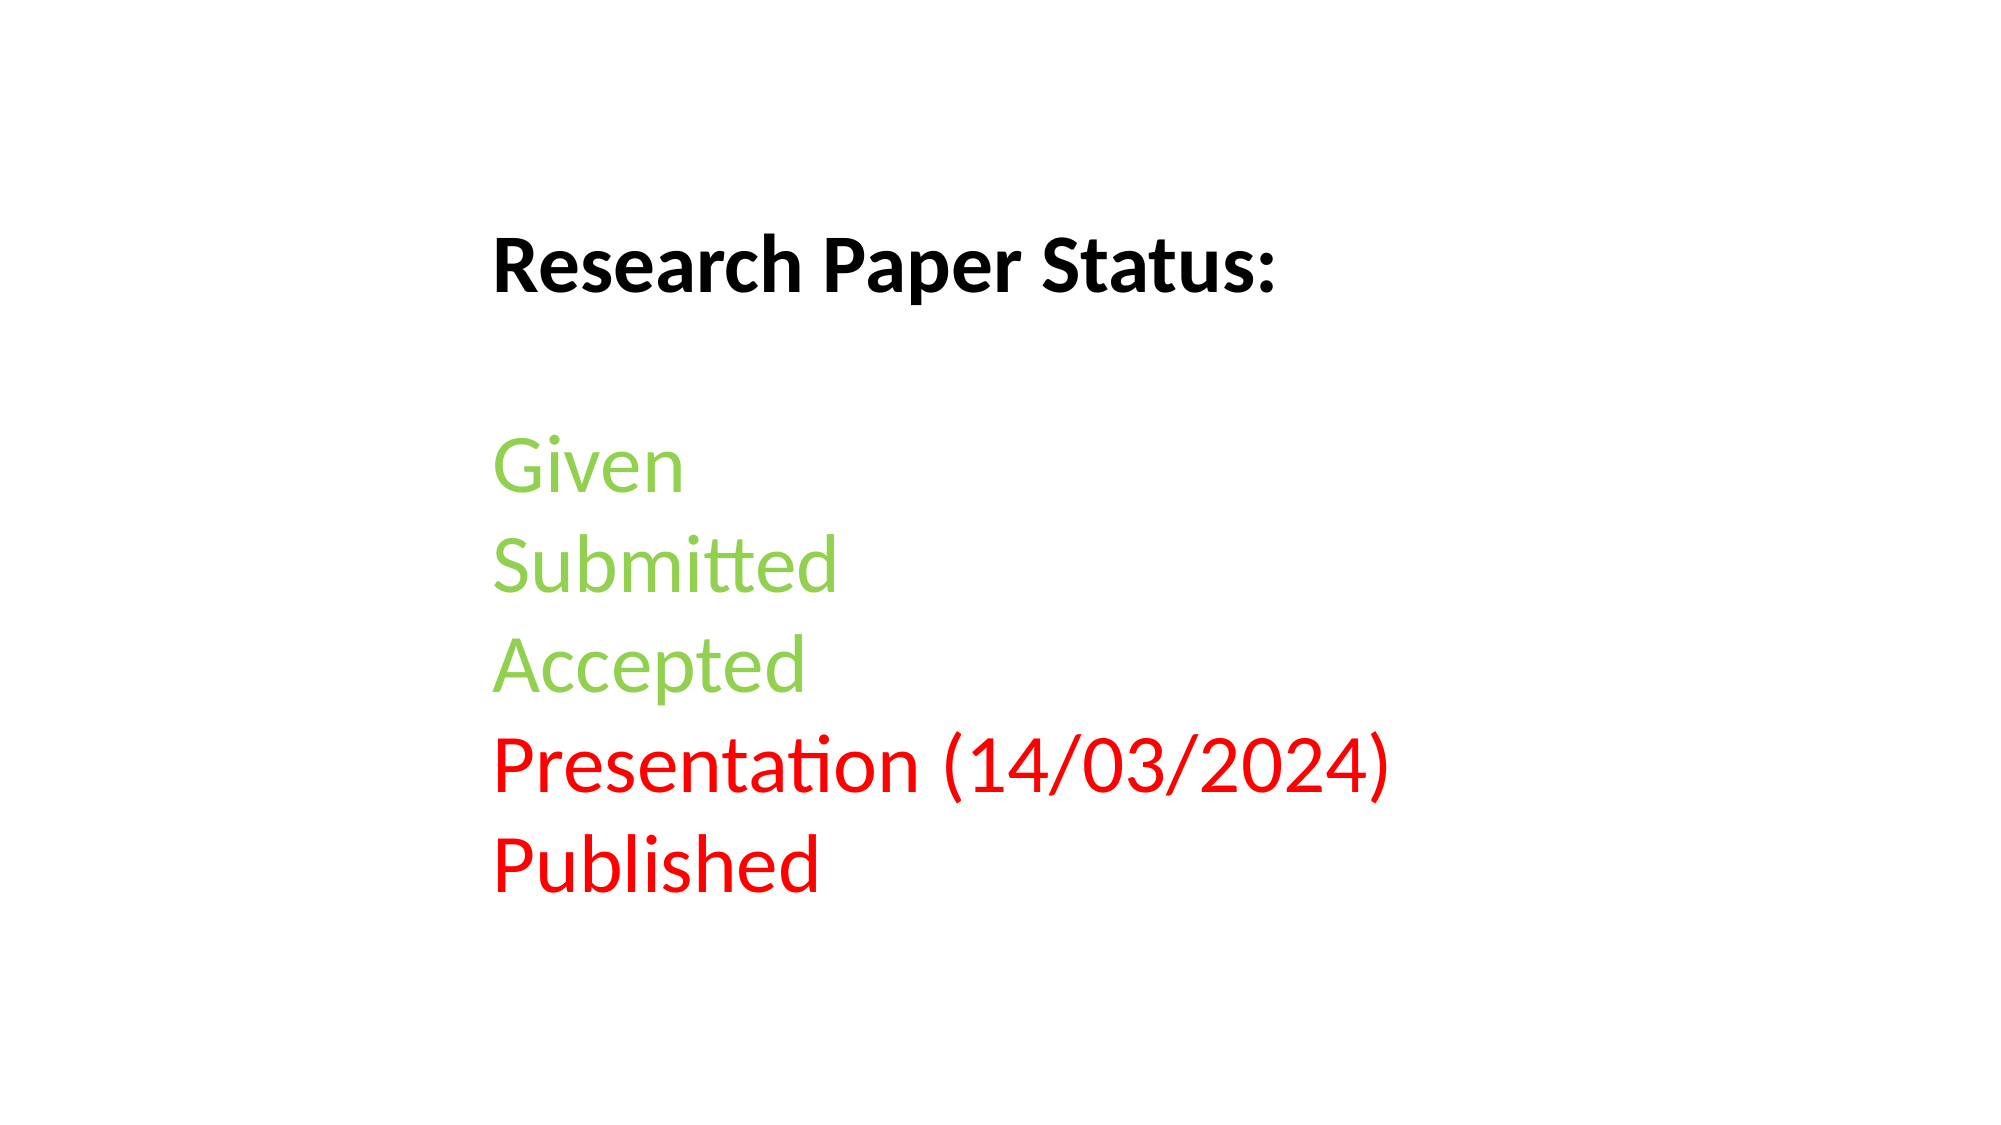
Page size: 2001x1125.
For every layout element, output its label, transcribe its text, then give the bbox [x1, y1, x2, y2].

text_box Research Paper Status: Given Submitted Accepted Presentation (14/03/2024) Published [477, 201, 1523, 917]
